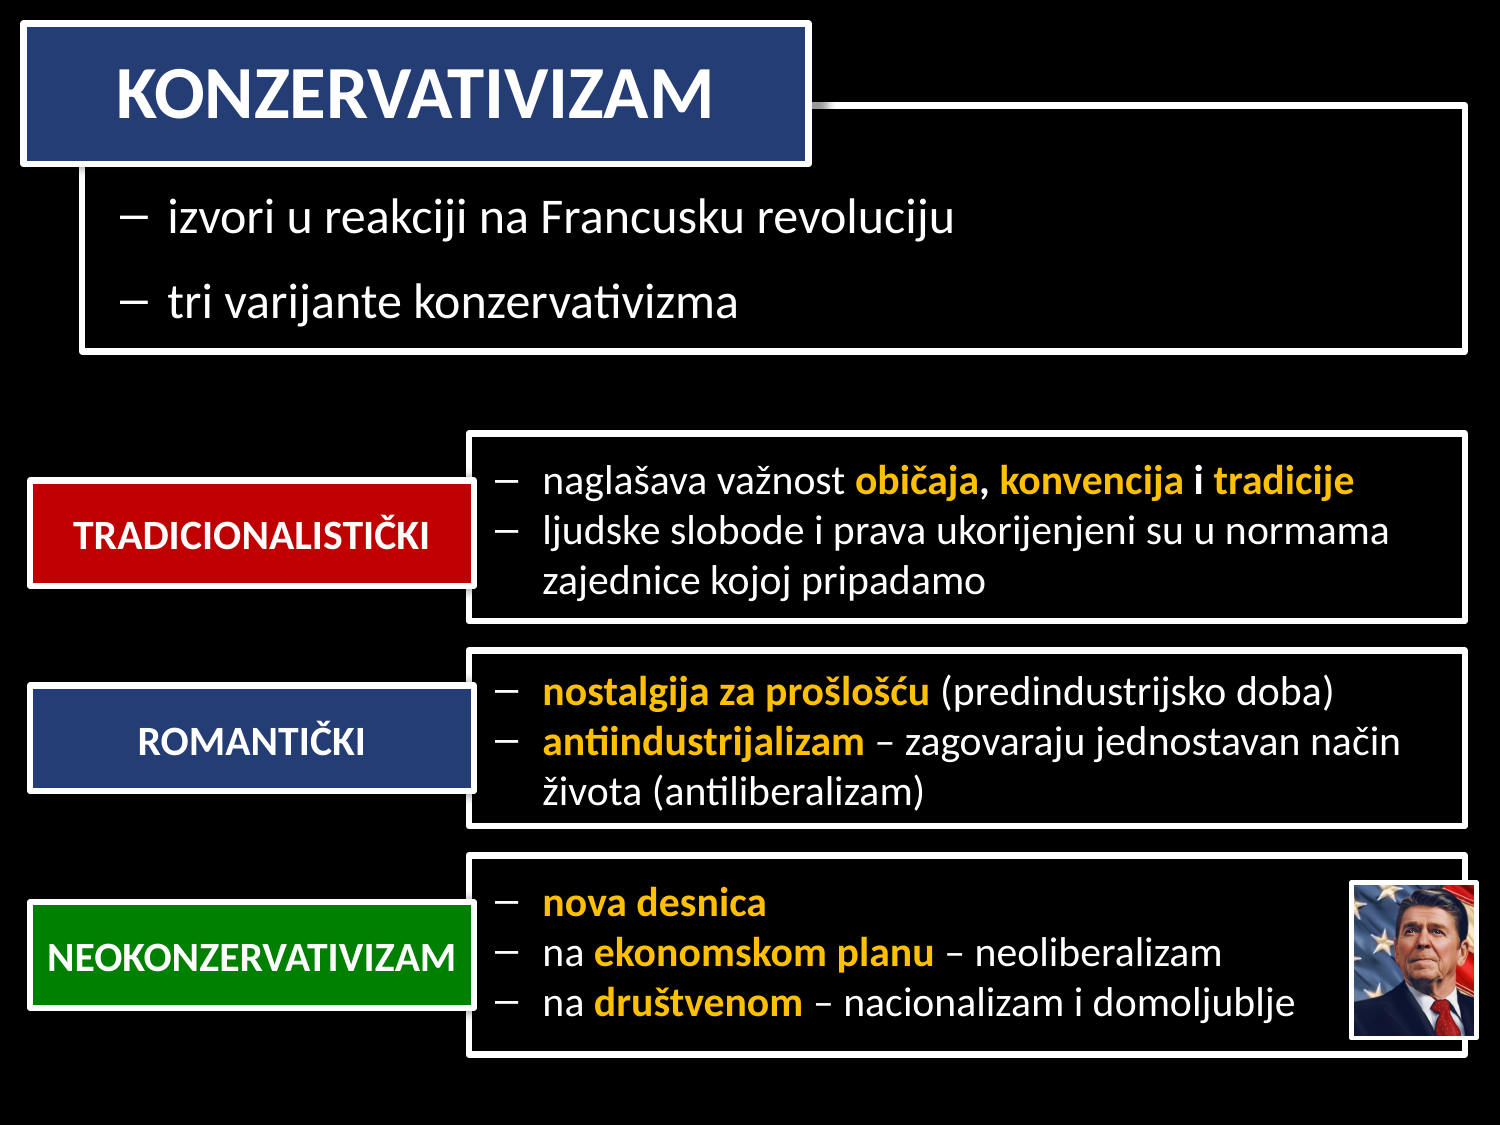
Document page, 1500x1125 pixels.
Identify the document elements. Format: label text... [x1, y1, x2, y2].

picture [1353, 884, 1475, 1036]
text_box NEOKONZERVATIVIZAM [30, 902, 474, 1008]
text_box [468, 433, 1465, 622]
text_box TRADICIONALISTIČKI [30, 480, 474, 586]
text_box [468, 800, 1465, 827]
text_box [468, 855, 1465, 895]
text_box izvori u reakciji na Francusku revoluciju tri varijante konzervativizma [105, 175, 1453, 336]
text_box KONZERVATIVIZAM [23, 23, 809, 164]
text_box nostalgija za prošlošću (predindustrijsko doba) antiindustrijalizam – zagovaraju jednostavan način života (antiliberalizam) [480, 656, 1477, 822]
text_box [81, 105, 1465, 352]
text_box ROMANTIČKI [30, 685, 474, 791]
text_box [468, 1017, 1364, 1055]
text_box [468, 650, 1465, 678]
text_box nova desnica na ekonomskom planu – neoliberalizam na društvenom – nacionalizam i domoljublje [480, 867, 1453, 1032]
